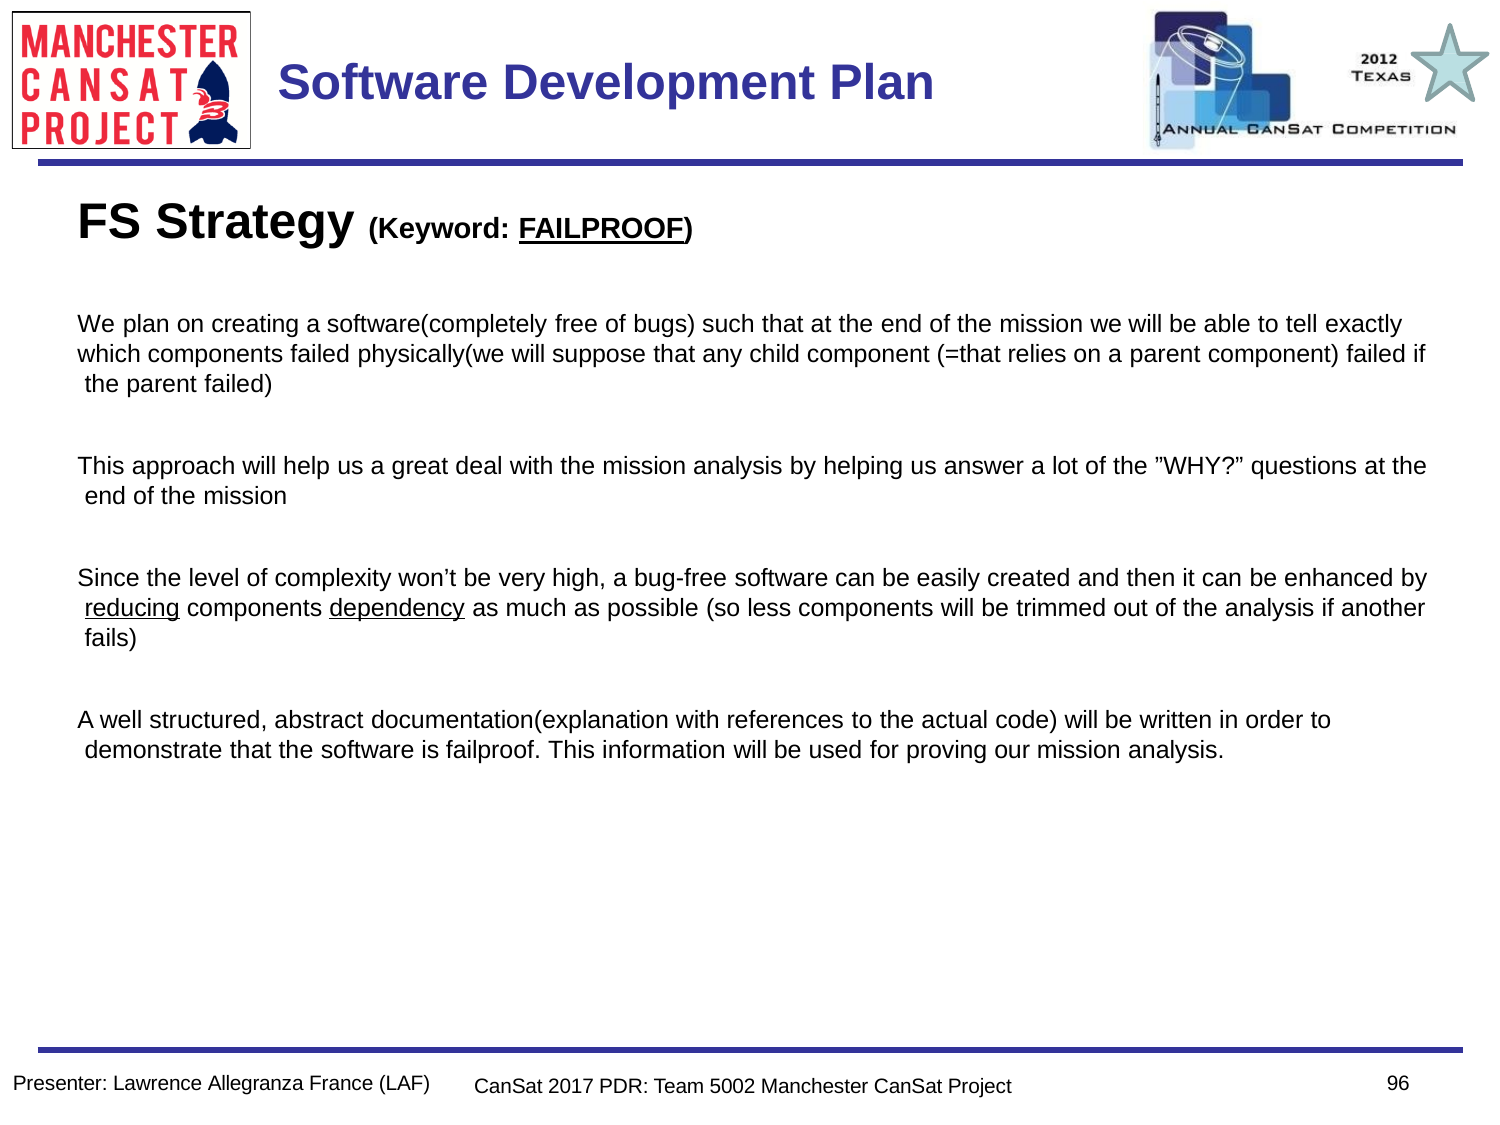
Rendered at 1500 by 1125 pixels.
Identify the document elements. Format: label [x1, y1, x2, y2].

text_box [11, 11, 251, 149]
list [71, 186, 1429, 827]
text_box [1142, 1, 1488, 156]
footer [472, 1072, 1028, 1125]
text_box [10, 1069, 438, 1096]
slide_number [1382, 1069, 1415, 1125]
title [275, 47, 938, 186]
